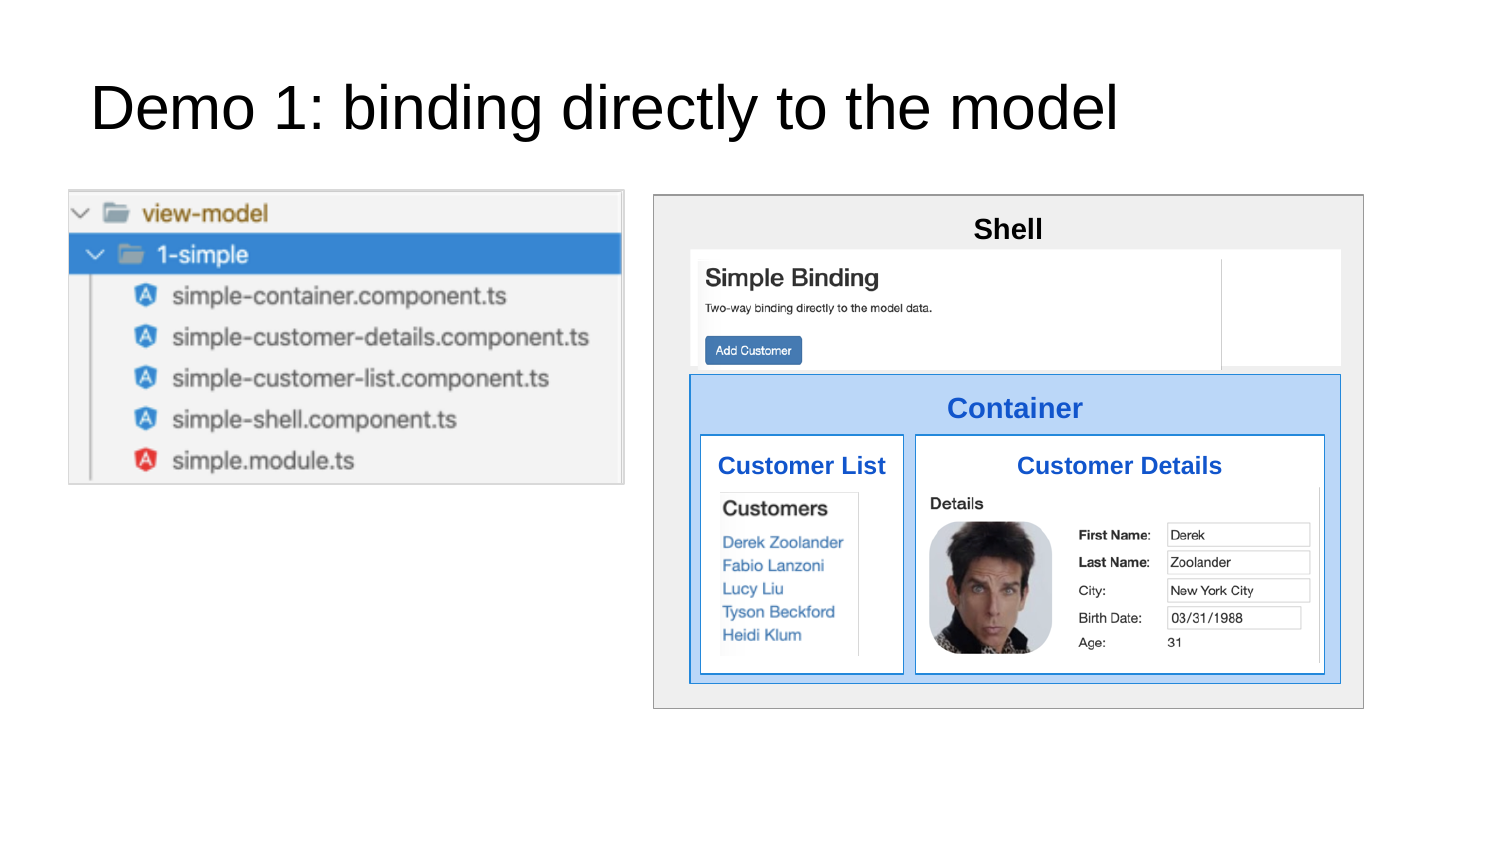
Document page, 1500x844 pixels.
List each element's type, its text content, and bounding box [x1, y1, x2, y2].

picture [920, 486, 1320, 663]
title Demo 1: binding directly to the model [75, 33, 1425, 175]
text_box Container [689, 374, 1341, 684]
text_box Customer Details [915, 435, 1325, 675]
picture [68, 190, 624, 484]
picture [697, 258, 1222, 371]
text_box Customer List [700, 435, 904, 675]
text_box Shell [653, 195, 1364, 709]
picture [720, 491, 860, 656]
text_box [690, 249, 1341, 366]
